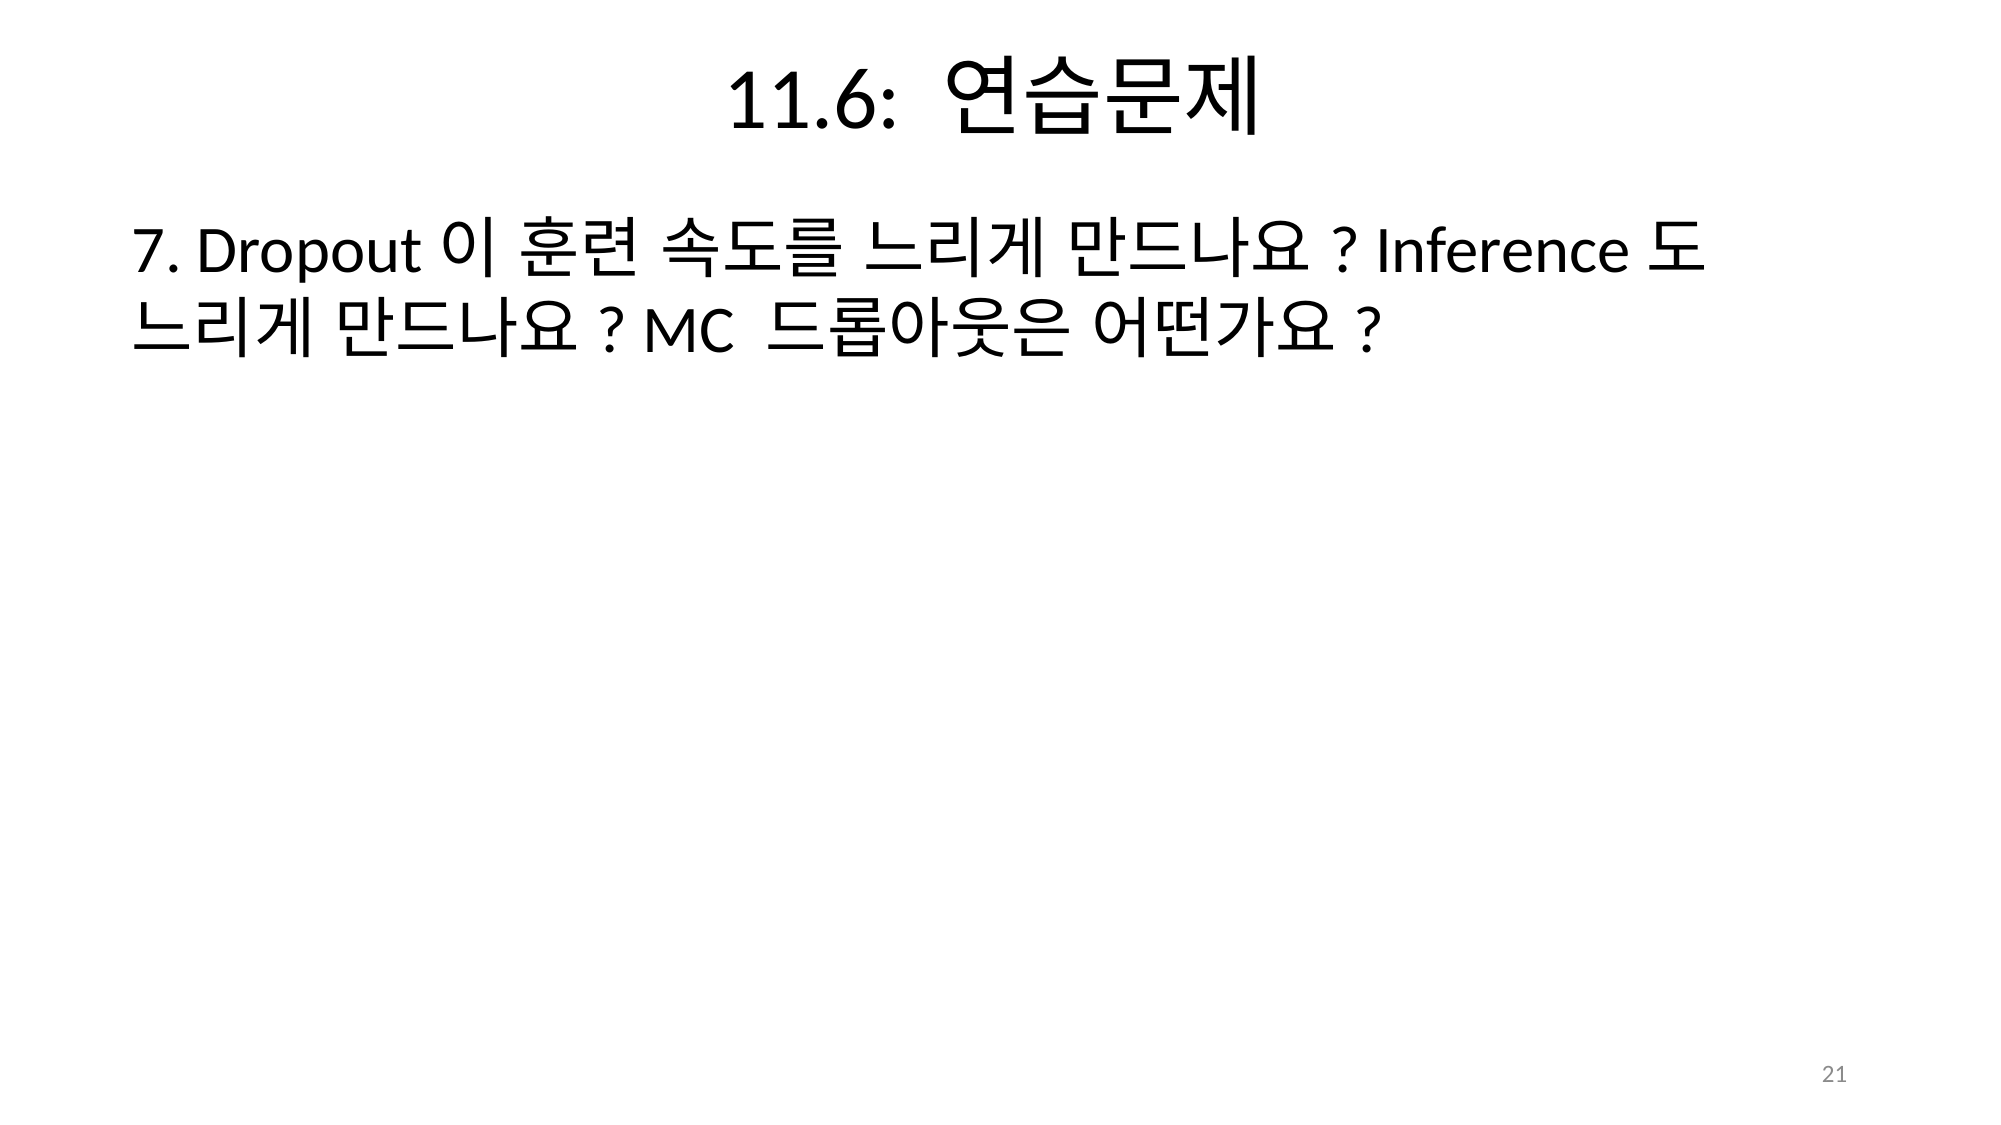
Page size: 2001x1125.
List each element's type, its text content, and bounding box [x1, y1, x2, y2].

slide_number 21 [1412, 1042, 1863, 1103]
text_box 11.6: 연습문제 [215, 33, 1773, 154]
text_box 7. Dropout이 훈련 속도를 느리게 만드나요? Inference도 느리게 만드나요? MC 드롭아웃은 어떤가요? [116, 198, 1873, 374]
